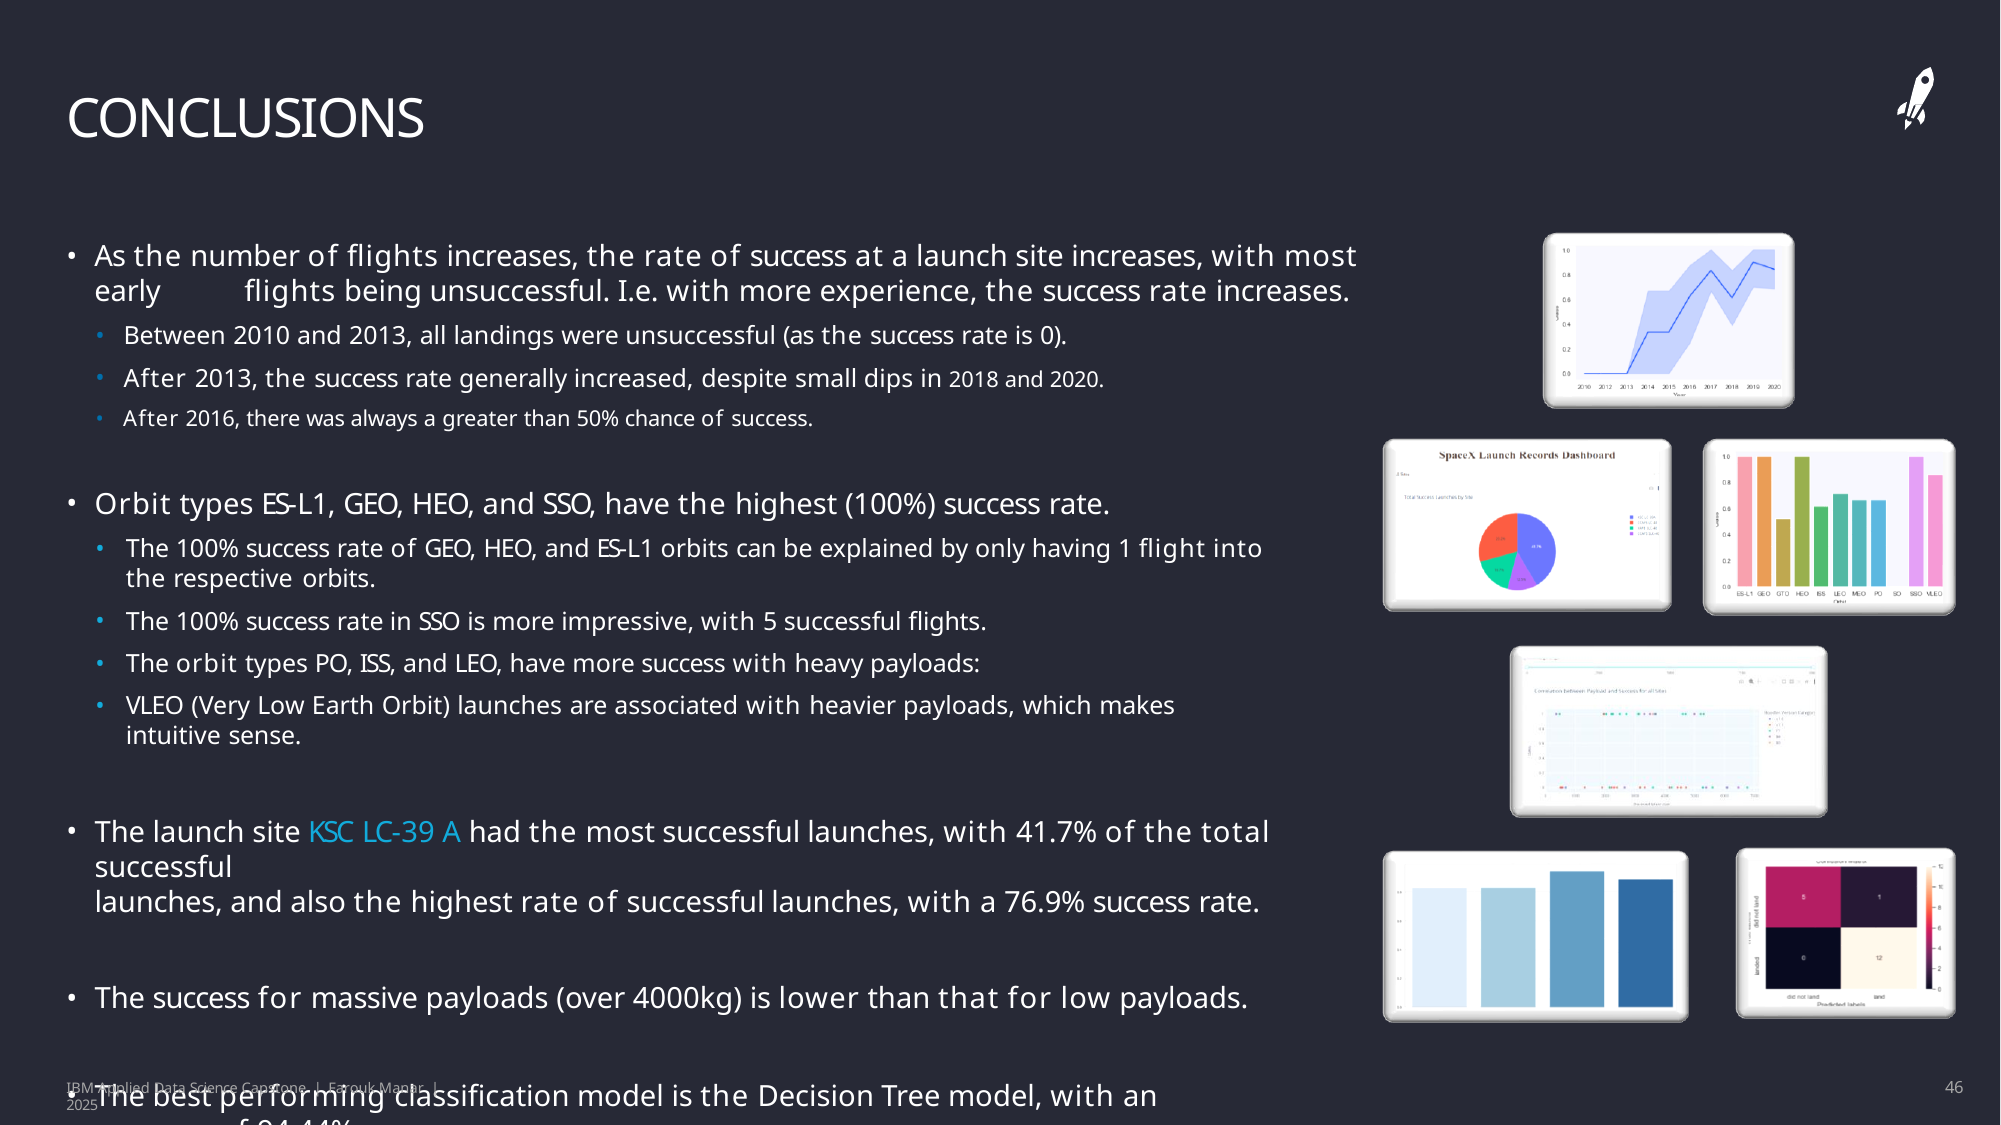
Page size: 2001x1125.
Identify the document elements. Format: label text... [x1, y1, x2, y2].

text_box As the number of flights increases, the rate of success at a launch site increases, with most early flights being unsuccessful. I.e. with more experience, the success rate increases. Between 2010 and 2013, all landings were unsuccessful (as the success rate is 0). After 2013, the success rate generally increased, despite small dips in 2018 and 2020. After 2016, there was always a greater than 50% chance of success. Orbit types ES-L1, GEO, HEO, and SSO, have the highest (100%) success rate. The 100% success rate of GEO, HEO, and ES-L1 orbits can be explained by only having 1 flight into the respective orbits. The 100% success rate in SSO is more impressive, with 5 successful flights. The orbit types PO, ISS, and LEO, have more success with heavy payloads: VLEO (Very Low Earth Orbit) launches are associated with heavier payloads, which makes intuitive sense. The launch site KSC LC-39 A had the most successful launches, with 41.7% of the total successful launches, and also the highest rate of successful launches, with a 76.9% success rate. The success for massive payloads (over 4000kg) is lower than that for low payloads. The best performing classification model is the Decision Tree model, with an accuracy of 94.44%. [64, 235, 1370, 1125]
picture [1381, 438, 1672, 612]
footer IBM Applied Data Science Capstone | Farouk Manar | 2025 [64, 1077, 462, 1125]
picture [1701, 438, 1956, 616]
picture [1735, 847, 1956, 1020]
picture [1381, 850, 1689, 1024]
picture [1509, 645, 1828, 819]
text_box 46 [1943, 1075, 1967, 1097]
title CONCLUSIONS [64, 81, 1803, 272]
picture [1542, 231, 1796, 409]
